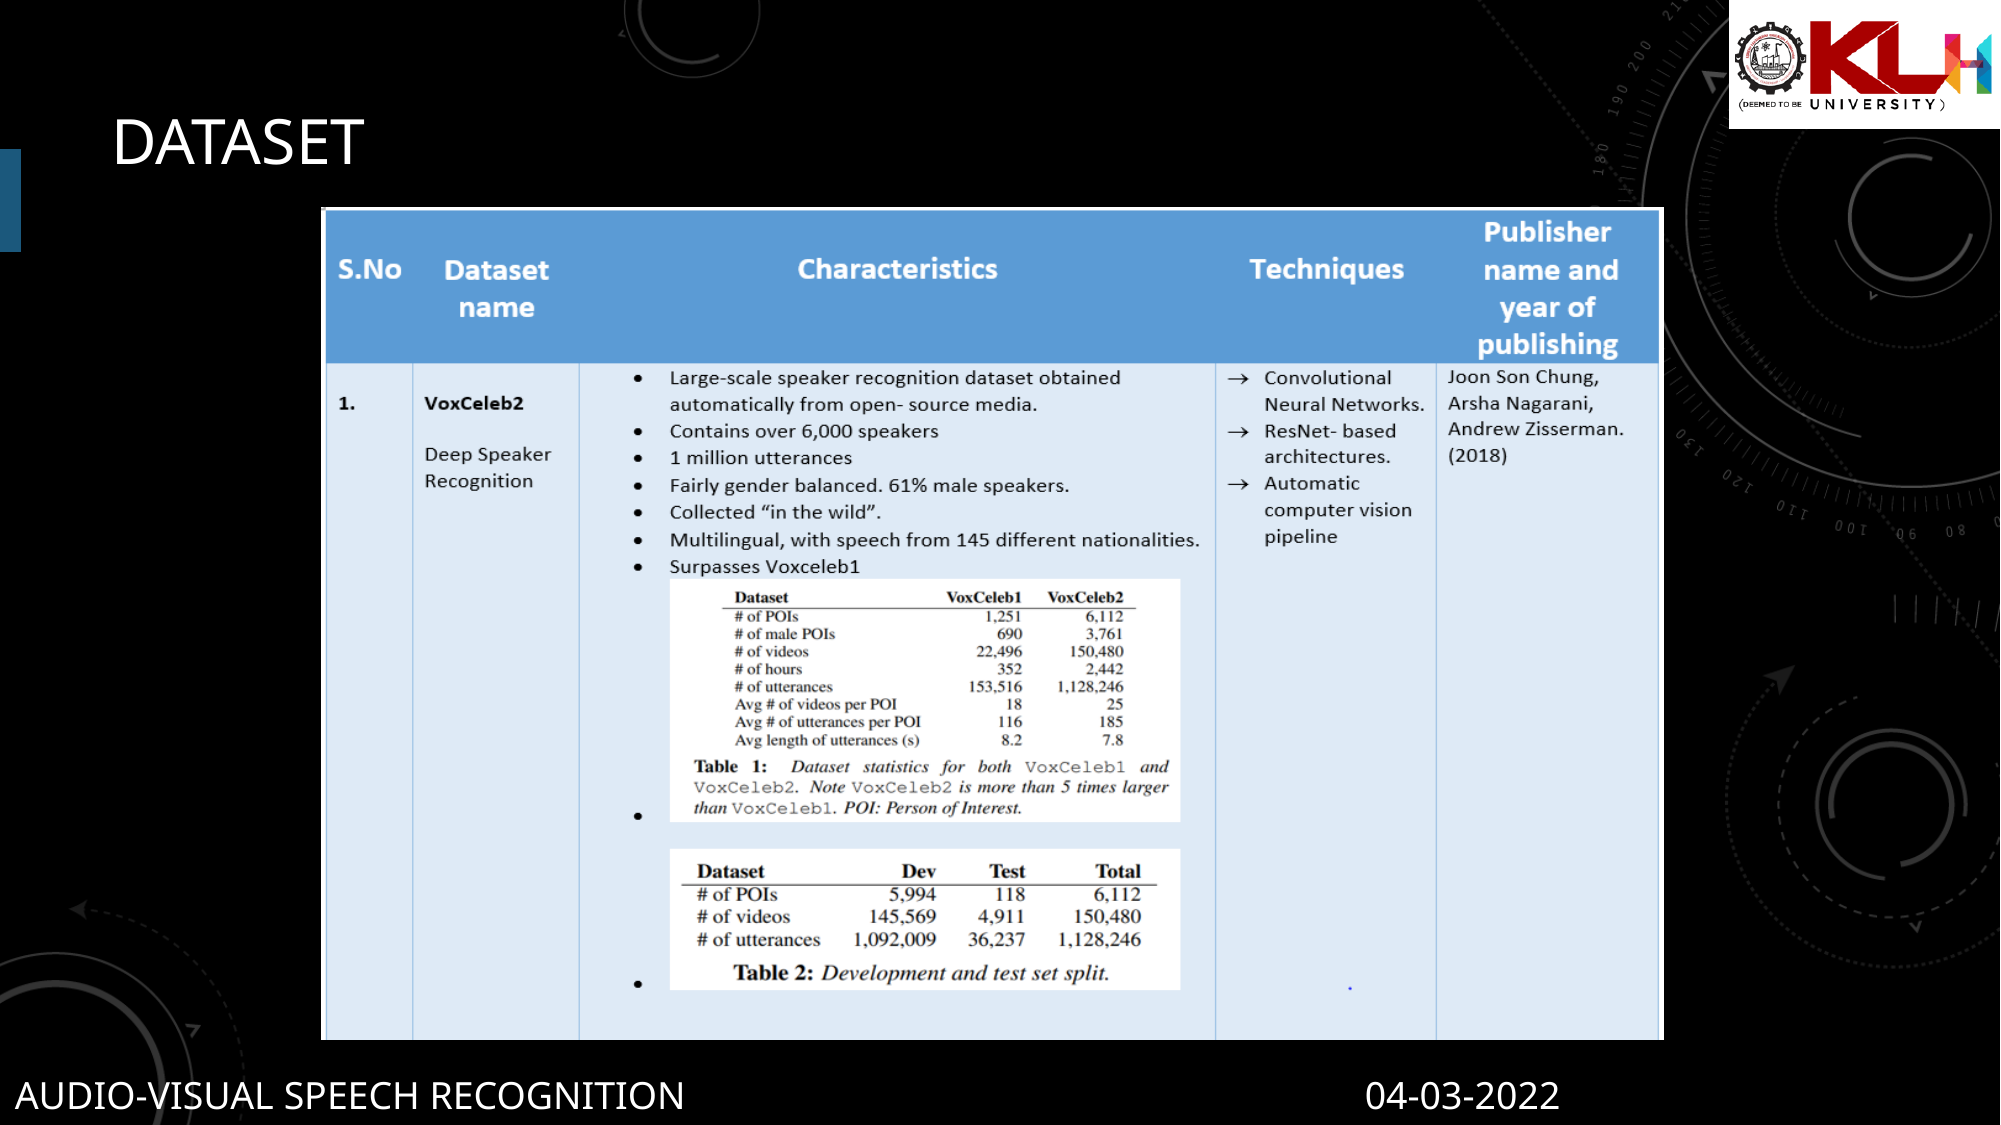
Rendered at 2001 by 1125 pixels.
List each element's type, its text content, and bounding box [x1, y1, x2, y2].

text_box AUDIO-VISUAL SPEECH RECOGNITION 04-03-2022 9 [0, 1064, 2000, 1125]
title DATASET [96, 35, 1875, 243]
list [321, 207, 1664, 1040]
picture [0, 0, 2000, 1064]
